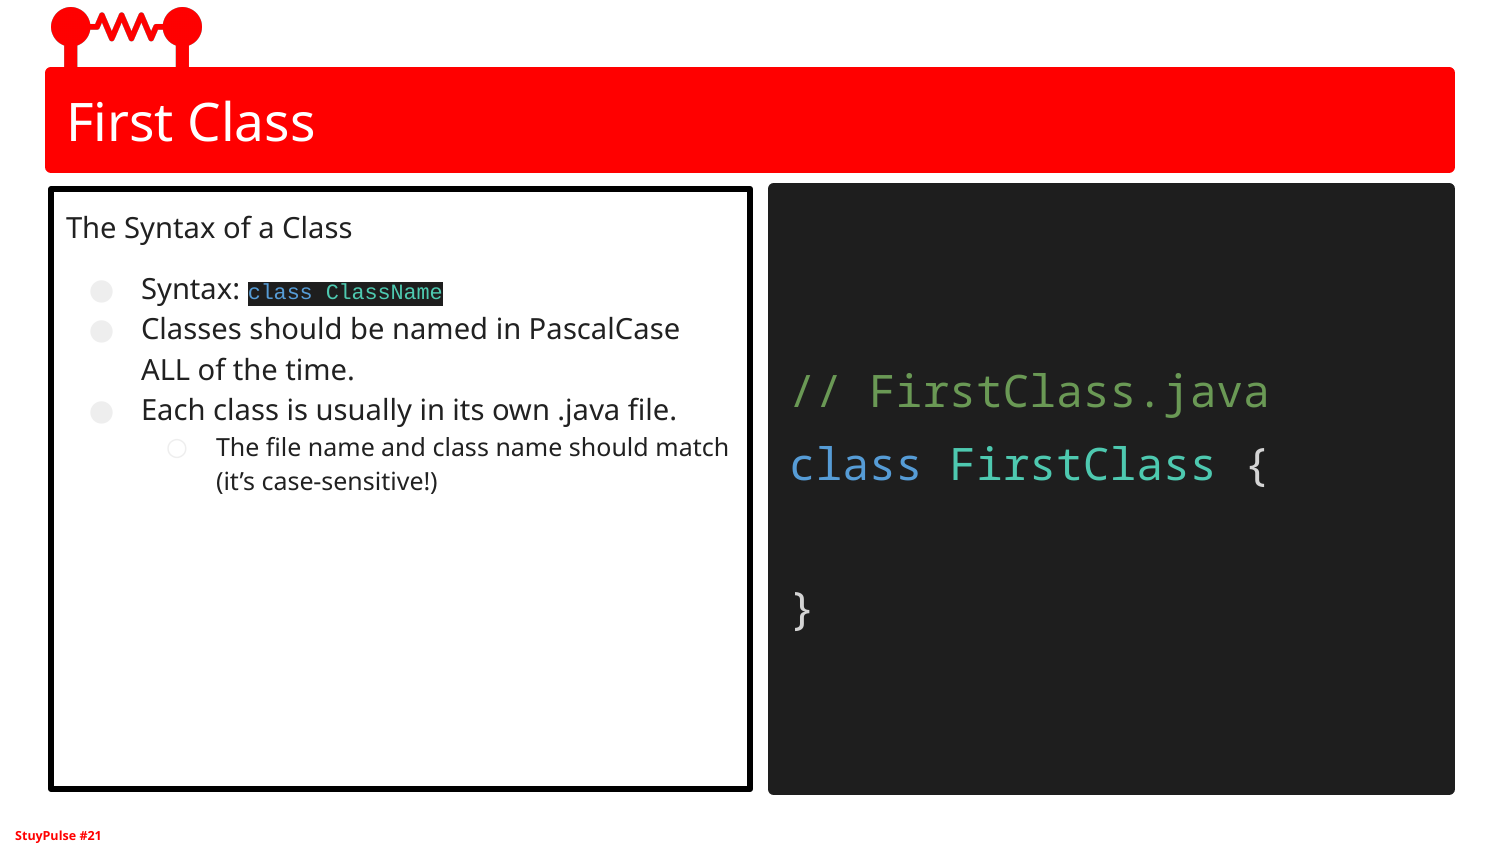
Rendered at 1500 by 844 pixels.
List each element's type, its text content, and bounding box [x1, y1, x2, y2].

picture [51, 7, 202, 67]
list // FirstClass.java class FirstClass { } [768, 183, 1455, 795]
list The Syntax of a Class Syntax: class ClassName Classes should be named in PascalCase ALL of the time. Each class is usually in its own .java file. The file name and class name should match (it’s case-sensitive!) [48, 186, 753, 792]
title First Class [45, 67, 1455, 173]
